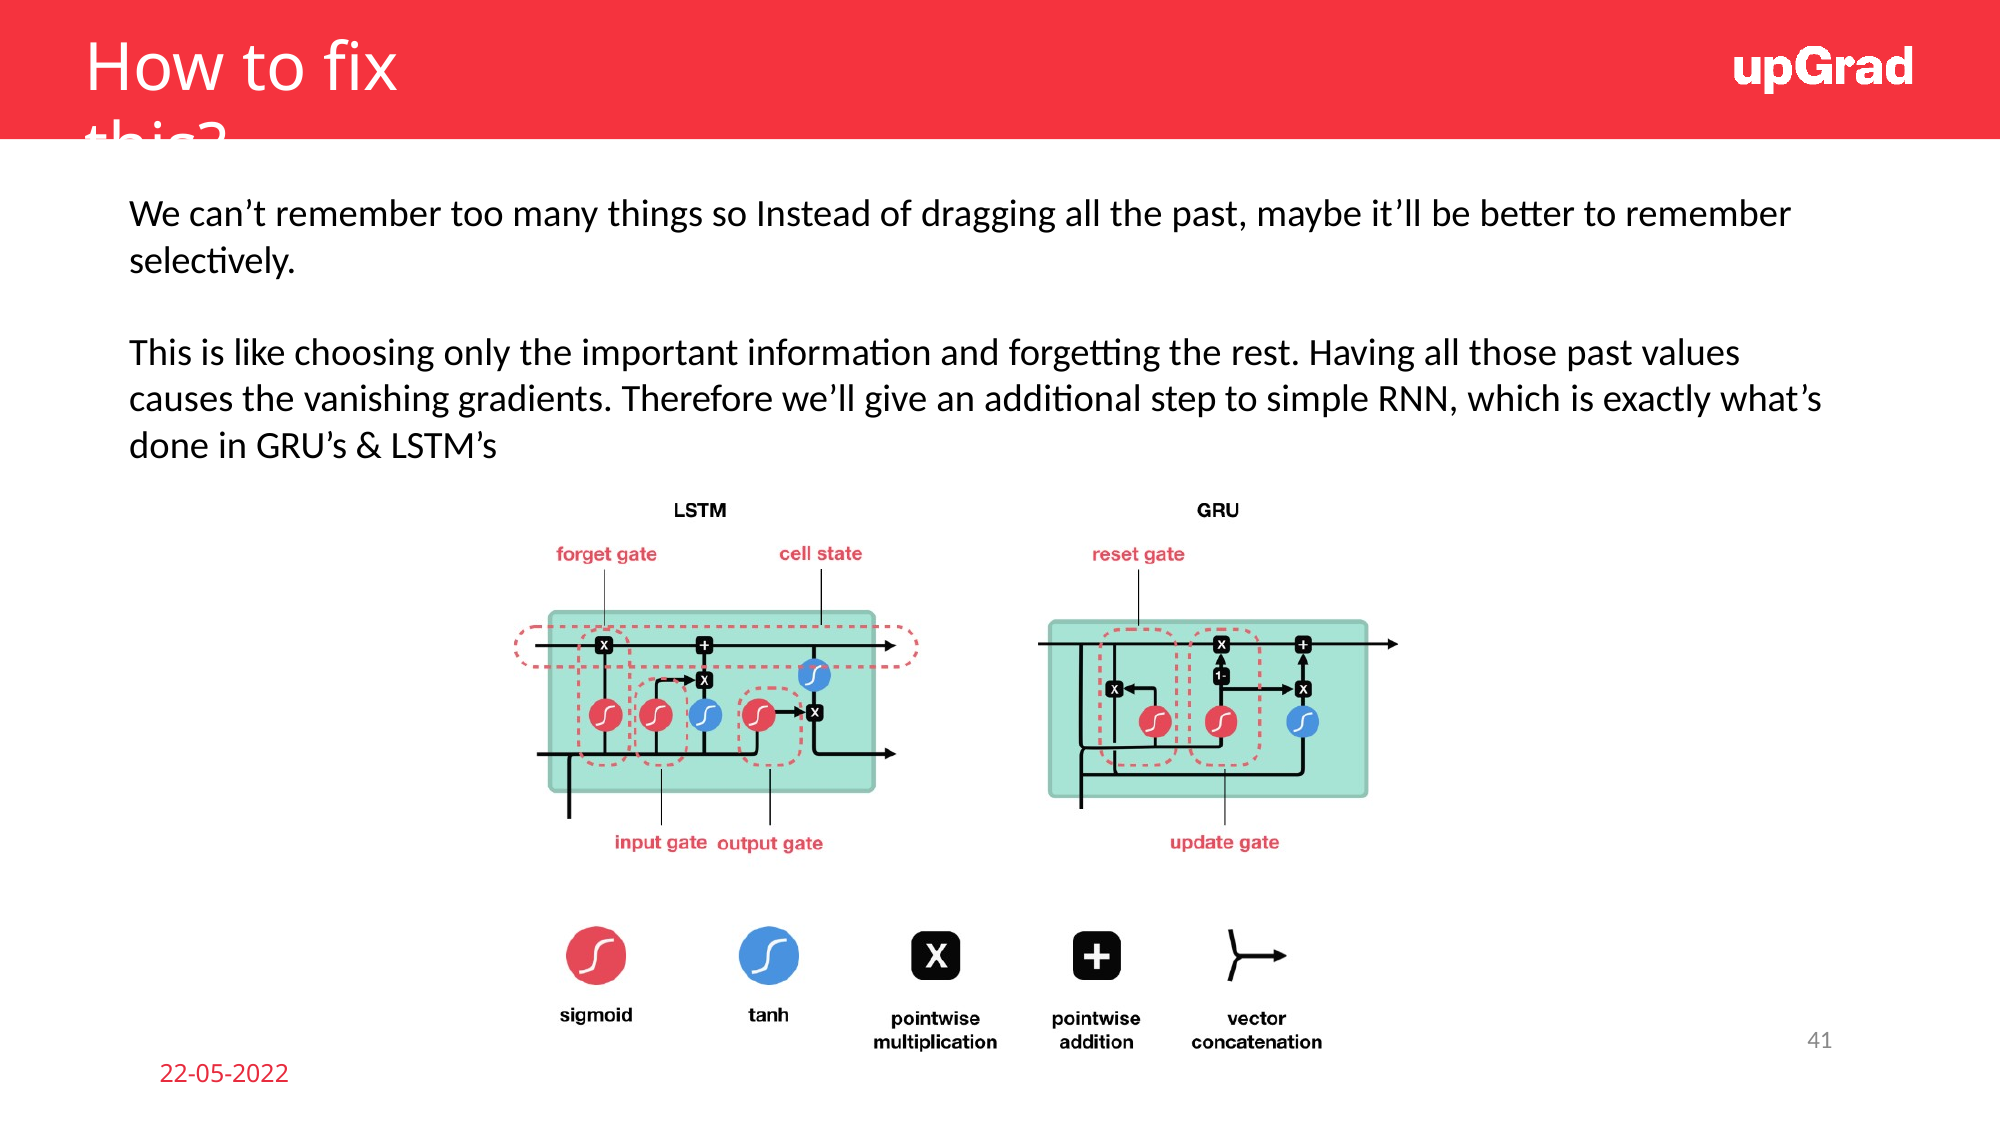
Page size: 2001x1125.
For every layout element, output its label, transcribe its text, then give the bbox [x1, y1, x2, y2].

text_box 41 [1801, 1027, 1861, 1087]
text_box [513, 503, 1399, 1052]
picture [1734, 46, 1913, 94]
text_box 22-05-2022 [157, 1055, 290, 1088]
title How to fix this? [82, 21, 544, 212]
text_box We can’t remember too many things so Instead of dragging all the past, maybe it’ll be better to remember selectively. This is like choosing only the important information and forgetting the rest. Having all those past values causes the vanishing gradients. Therefore we’ll give an additional step to simple RNN, which is exactly what’s done in GRU’s & LSTM’s [127, 185, 1839, 466]
